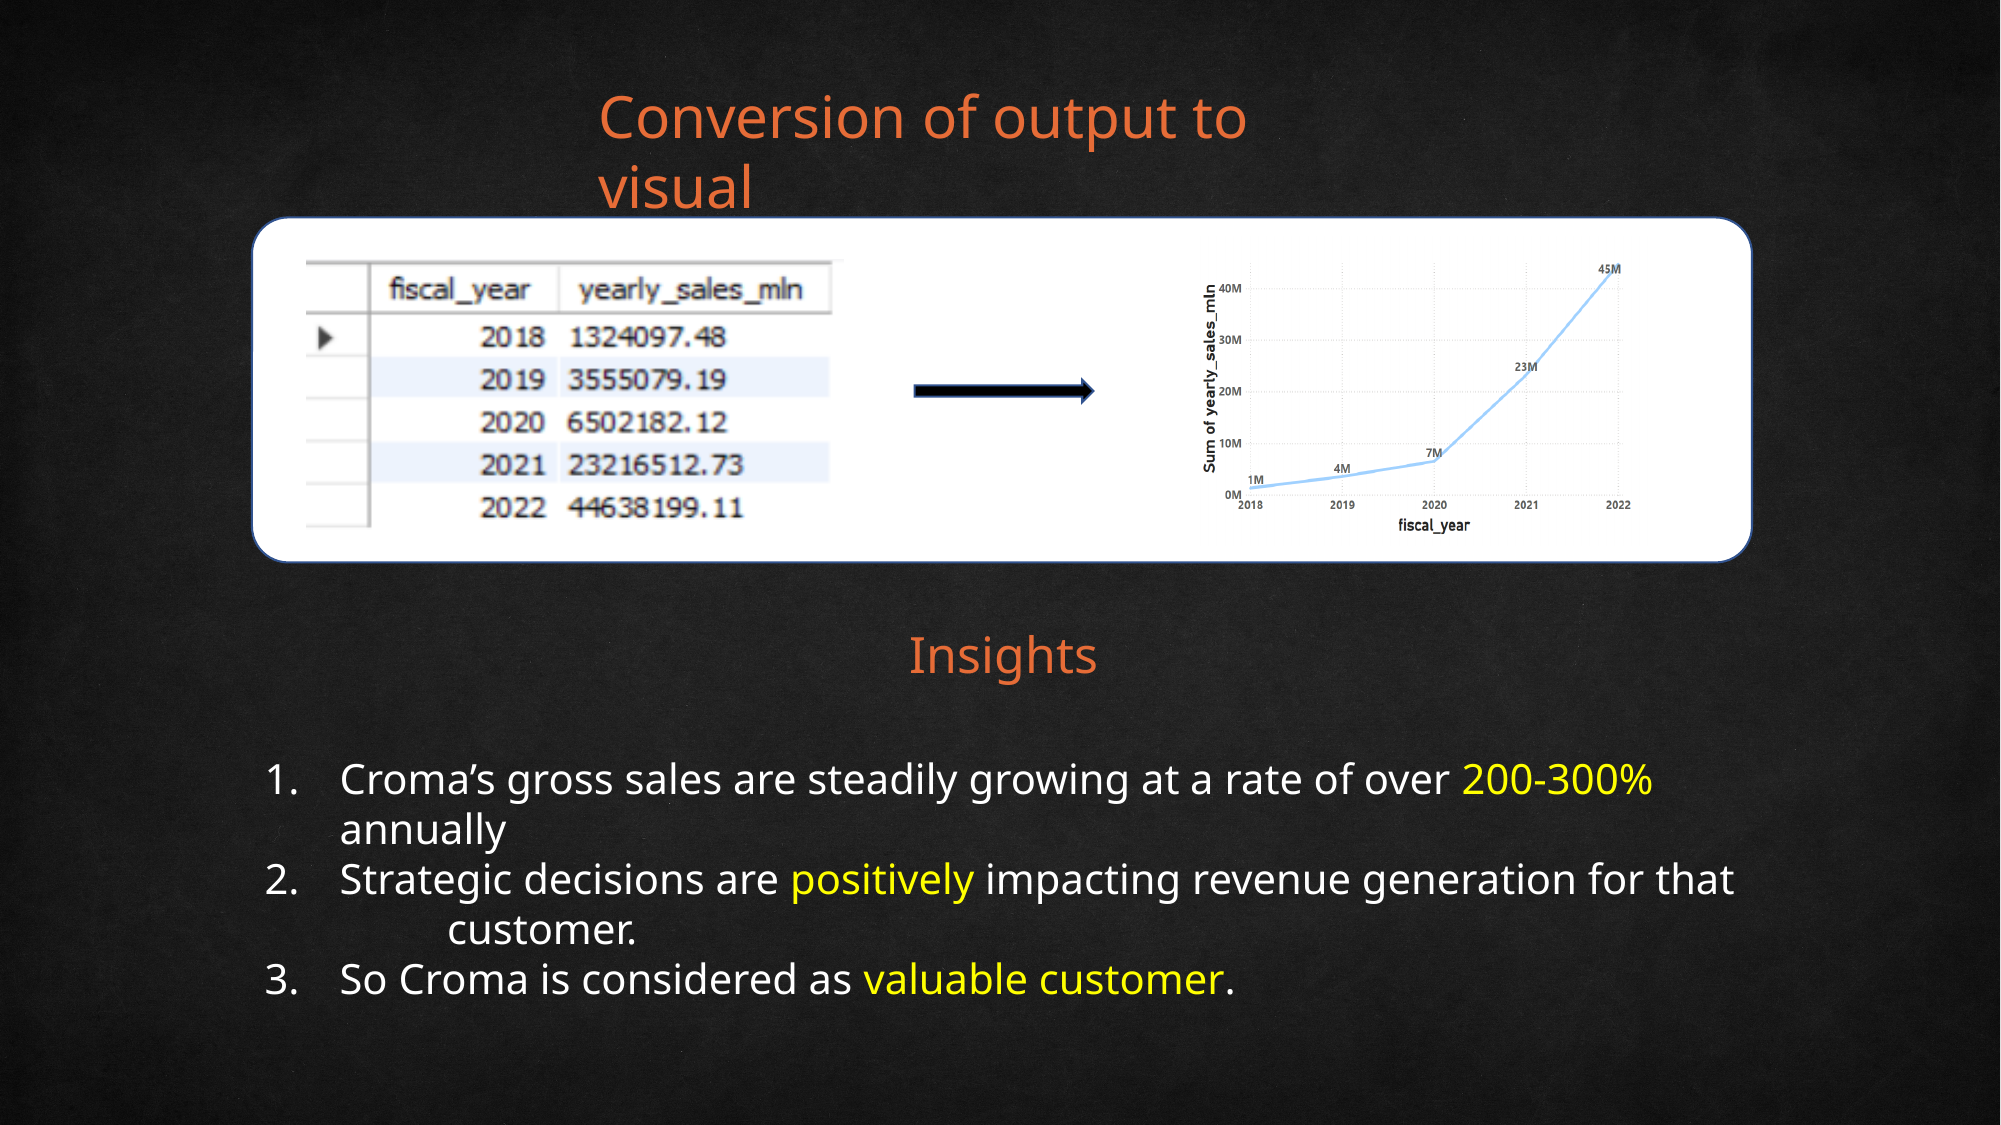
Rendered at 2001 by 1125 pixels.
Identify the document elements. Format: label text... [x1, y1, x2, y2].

text_box Croma’s gross sales are steadily growing at a rate of over 200-300% annually Strategic decisions are positively impacting revenue generation for that customer. So Croma is considered as valuable customer. [249, 745, 1750, 1011]
text_box Insights [854, 616, 1154, 691]
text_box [251, 217, 1752, 563]
picture [0, 0, 2001, 1125]
text_box Conversion of output to visual [583, 72, 1421, 216]
